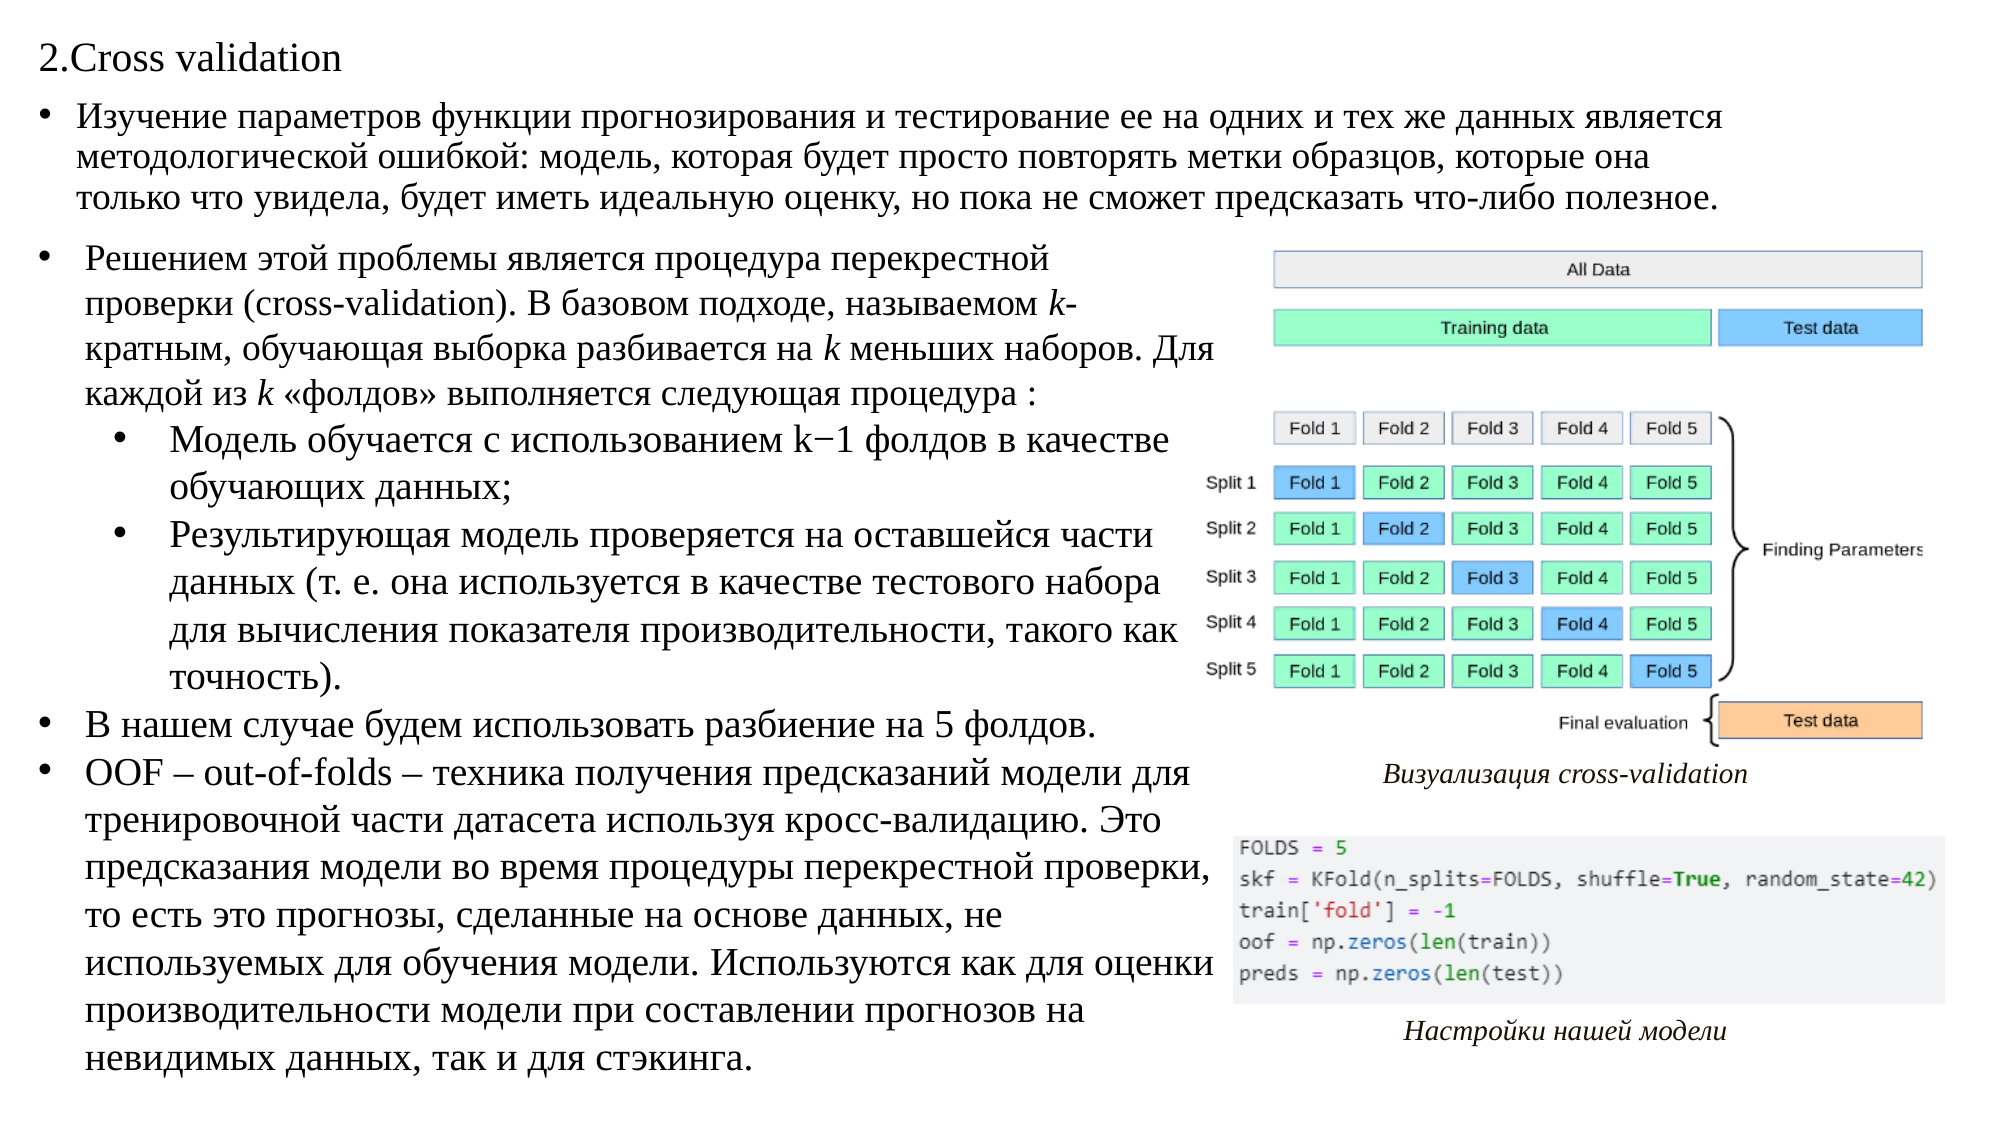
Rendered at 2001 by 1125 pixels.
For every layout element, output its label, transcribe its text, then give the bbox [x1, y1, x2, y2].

text_box Визуализация cross-validation [1197, 747, 1935, 798]
text_box Решением этой проблемы является процедура перекрестной проверки (cross-validation). В базовом подходе, называемом k- кратным, обучающая выборка разбивается на k меньших наборов. Для каждой из k «фолдов» выполняется следующая процедура : Модель обучается с использованием k−1 фолдов в качестве обучающих данных; Результирующая модель проверяется на оставшейся части данных (т. е. она используется в качестве тестового набора для вычисления показателя производительности, такого как точность). [23, 225, 1234, 690]
text_box 2.Cross validation [23, 0, 524, 117]
picture [1233, 836, 1945, 1004]
list Изучение параметров функции прогнозирования и тестирование ее на одних и тех же данных является методологической ошибкой: модель, которая будет просто повторять метки образцов, которые она только что увидела, будет иметь идеальную оценку, но пока не сможет предсказать что-либо полезное. [23, 88, 1775, 226]
text_box Настройки нашей модели [1197, 1004, 1935, 1089]
text_box В нашем случае будем использовать разбиение на 5 фолдов. OOF – out-of-folds – техника получения предсказаний модели для тренировочной части датасета используя кросс-валидацию. Это предсказания модели во время процедуры перекрестной проверки, то есть это прогнозы, сделанные на основе данных, не используемых для обучения модели. Используются как для оценки производительности модели при составлении прогнозов на невидимых данных, так и для стэкинга. [23, 690, 1234, 1086]
picture [1186, 239, 1945, 747]
